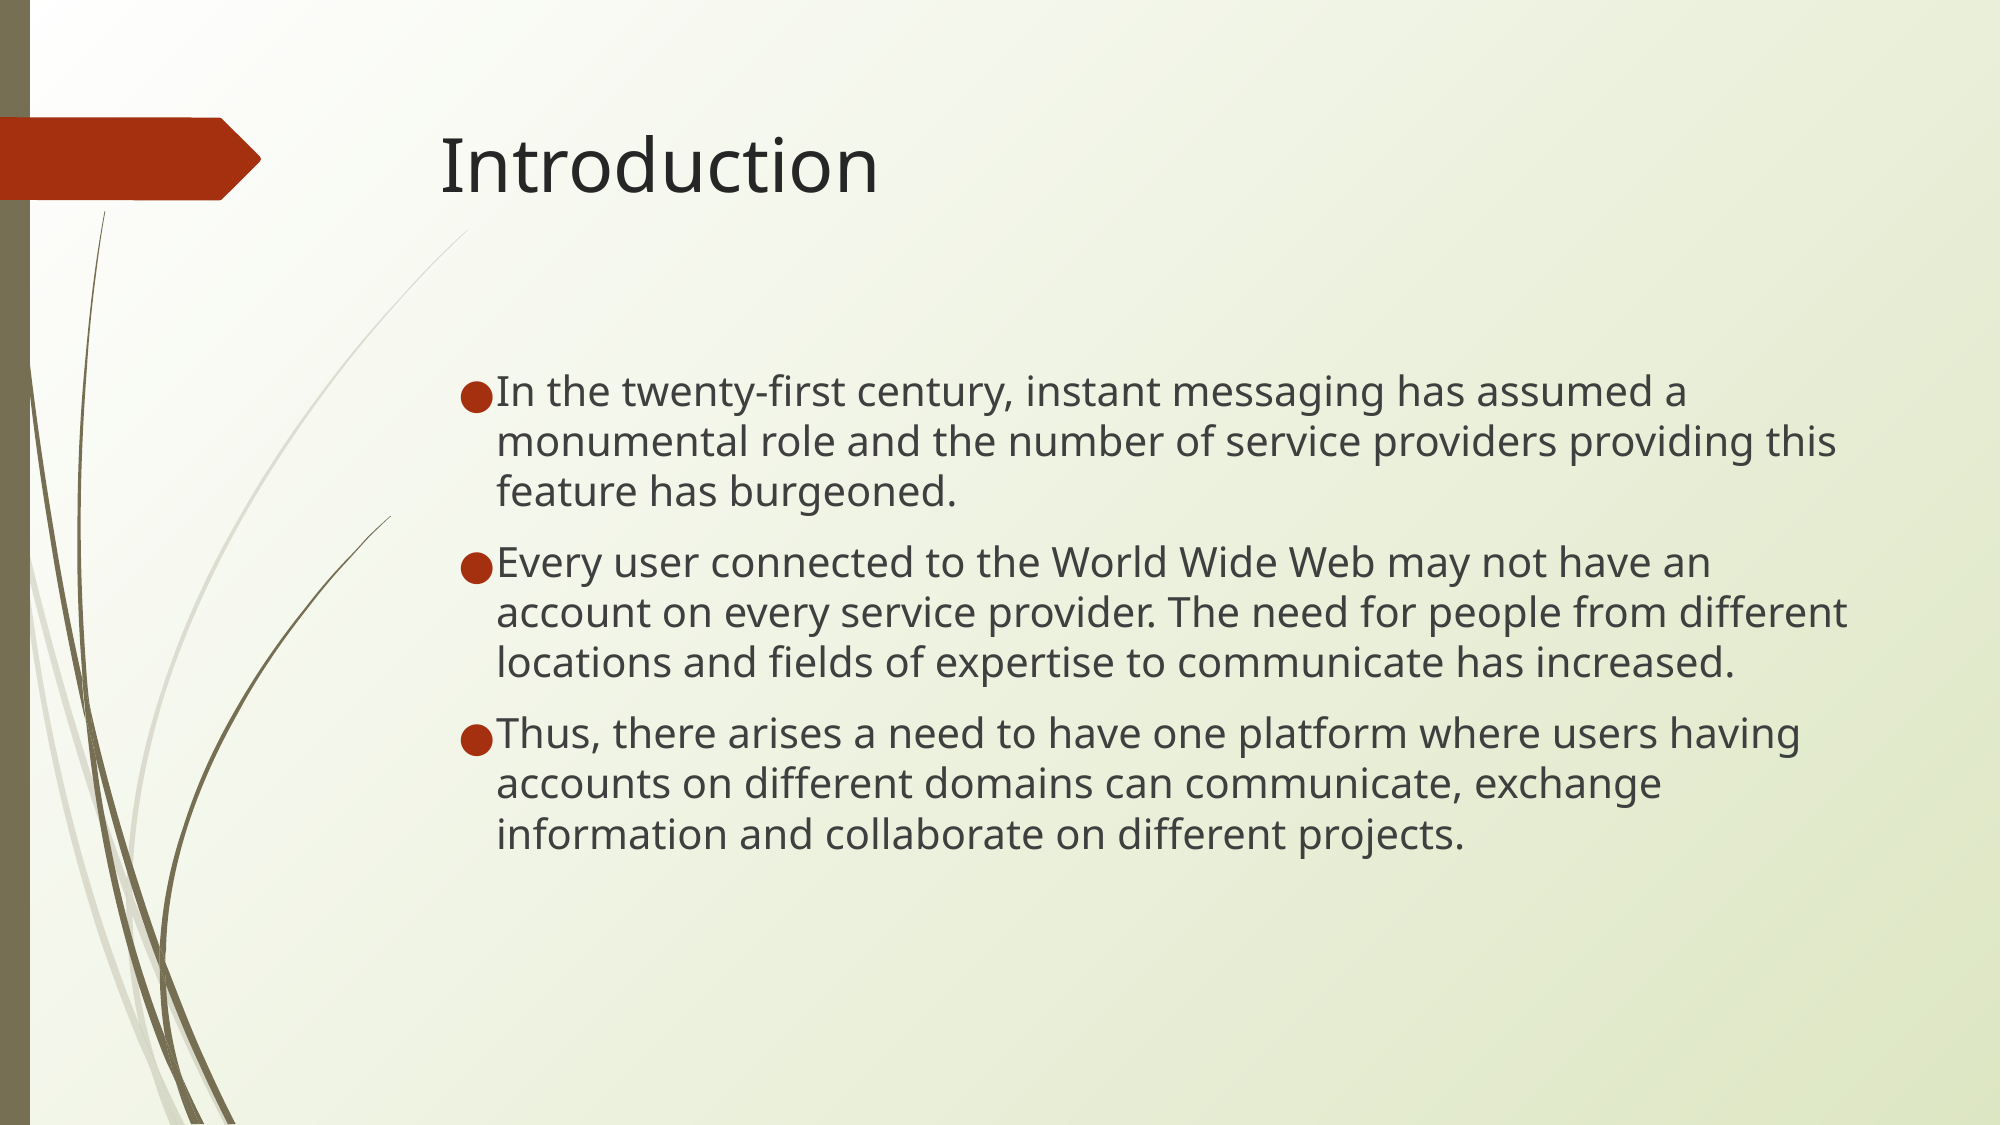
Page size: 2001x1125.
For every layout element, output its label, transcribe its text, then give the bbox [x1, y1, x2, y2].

list In the twenty-first century, instant messaging has assumed a monumental role and the number of service providers providing this feature has burgeoned. Every user connected to the World Wide Web may not have an account on every service provider. The need for people from different locations and fields of expertise to communicate has increased. Thus, there arises a need to have one platform where users having accounts on different domains can communicate, exchange information and collaborate on different projects. [424, 350, 1888, 970]
title Introduction [425, 102, 1888, 313]
